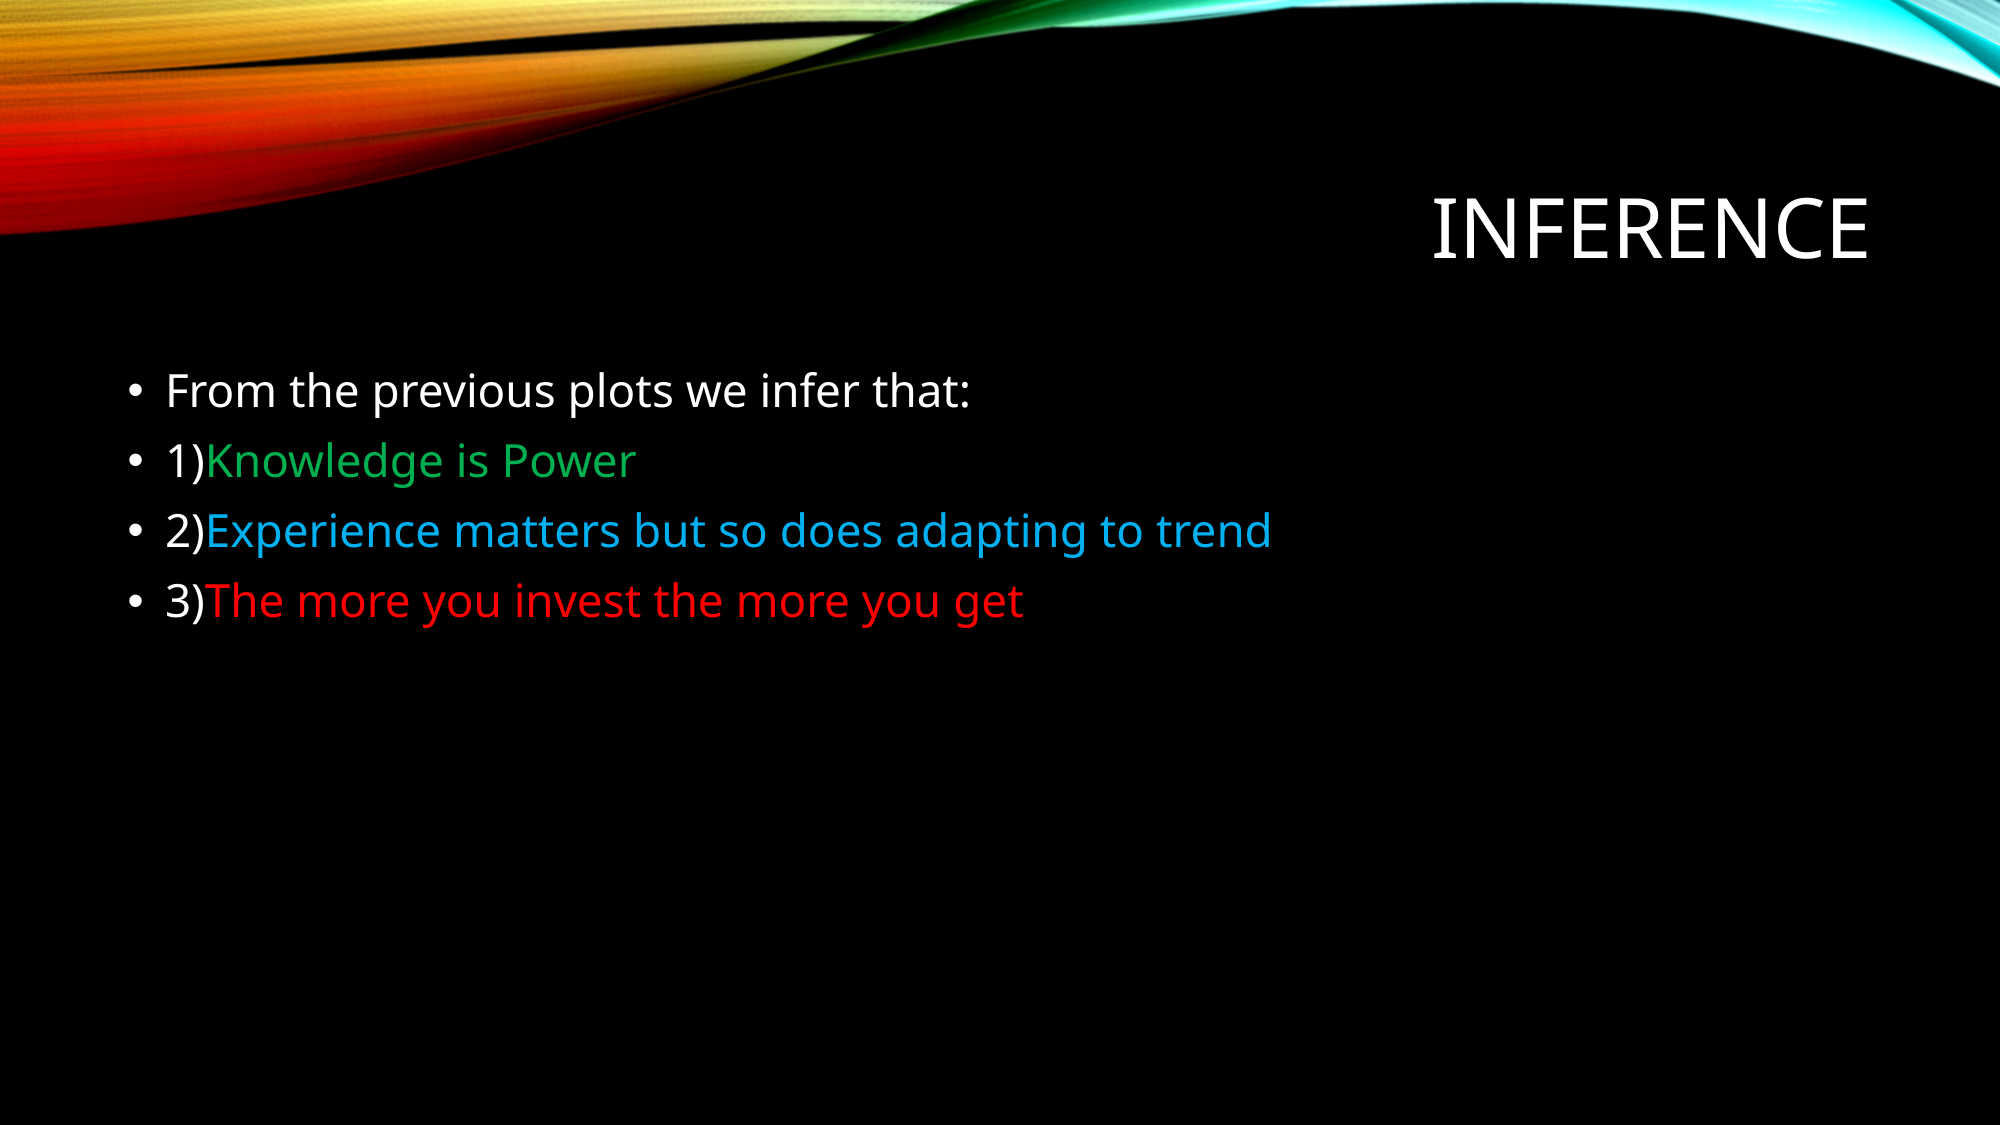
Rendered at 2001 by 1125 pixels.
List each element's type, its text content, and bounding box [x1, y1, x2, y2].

picture [0, 0, 2000, 237]
list From the previous plots we infer that: 1)Knowledge is Power 2)Experience matters but so does adapting to trend 3)The more you invest the more you get [112, 360, 1888, 1021]
title Inference [474, 125, 1888, 338]
